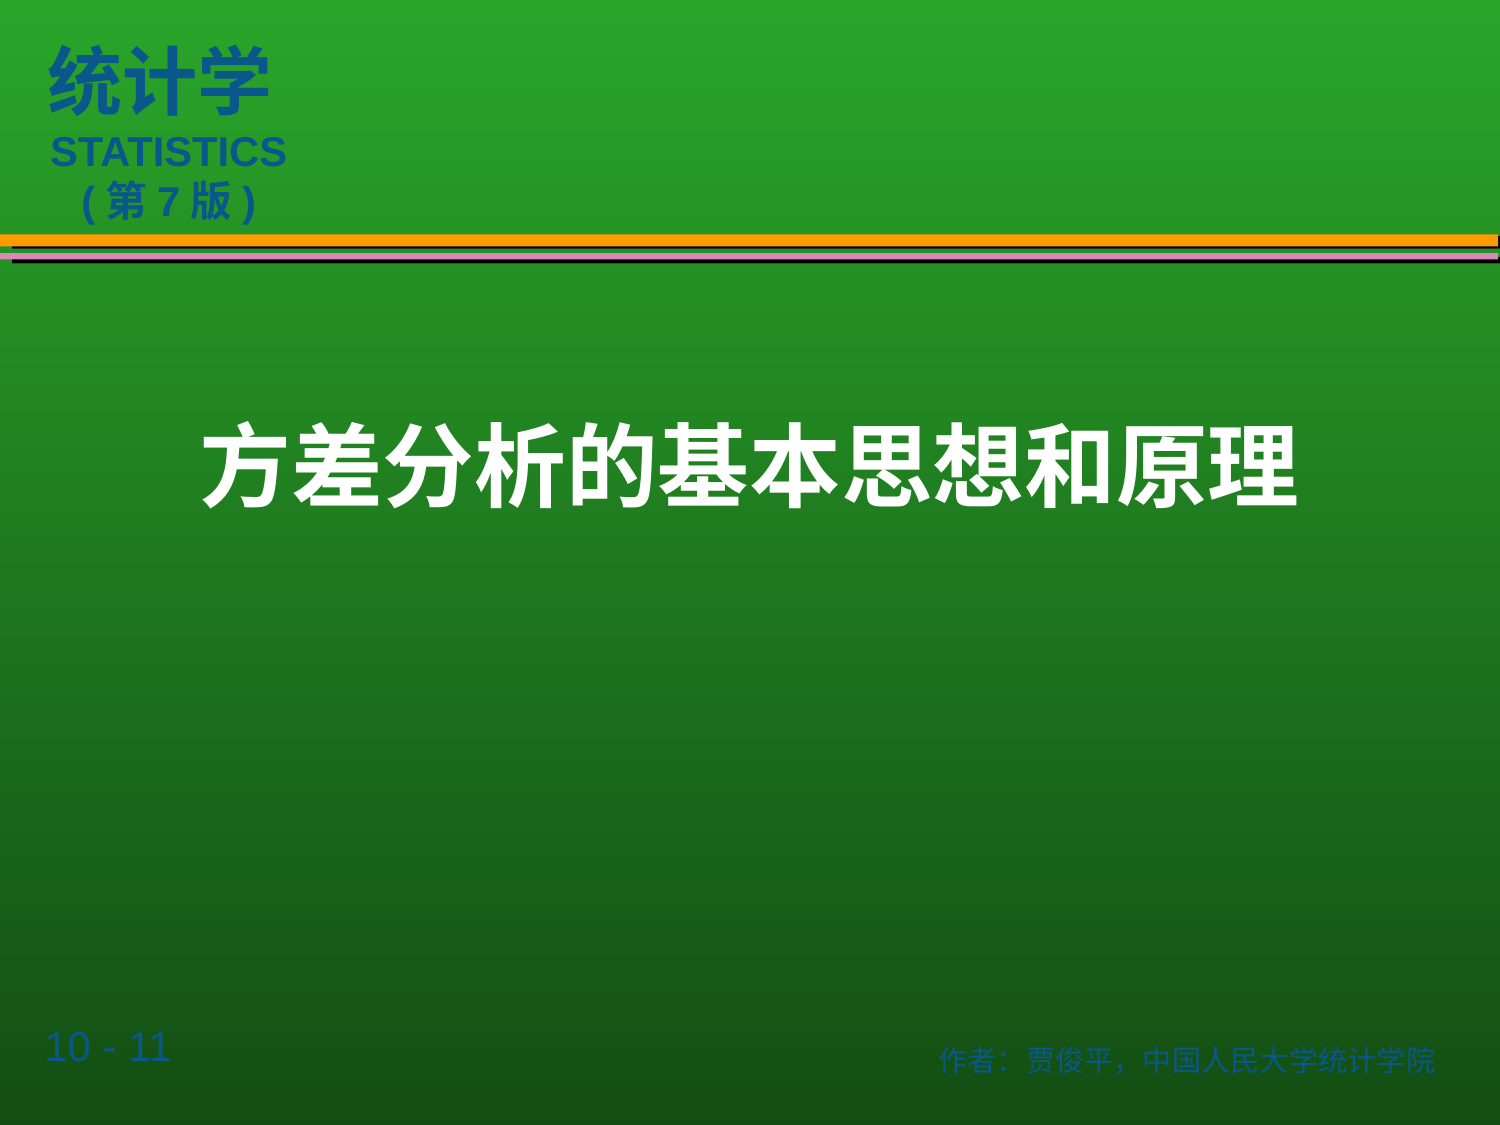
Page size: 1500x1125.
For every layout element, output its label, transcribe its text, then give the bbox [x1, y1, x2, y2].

title 方差分析的基本思想和原理 [112, 375, 1388, 563]
